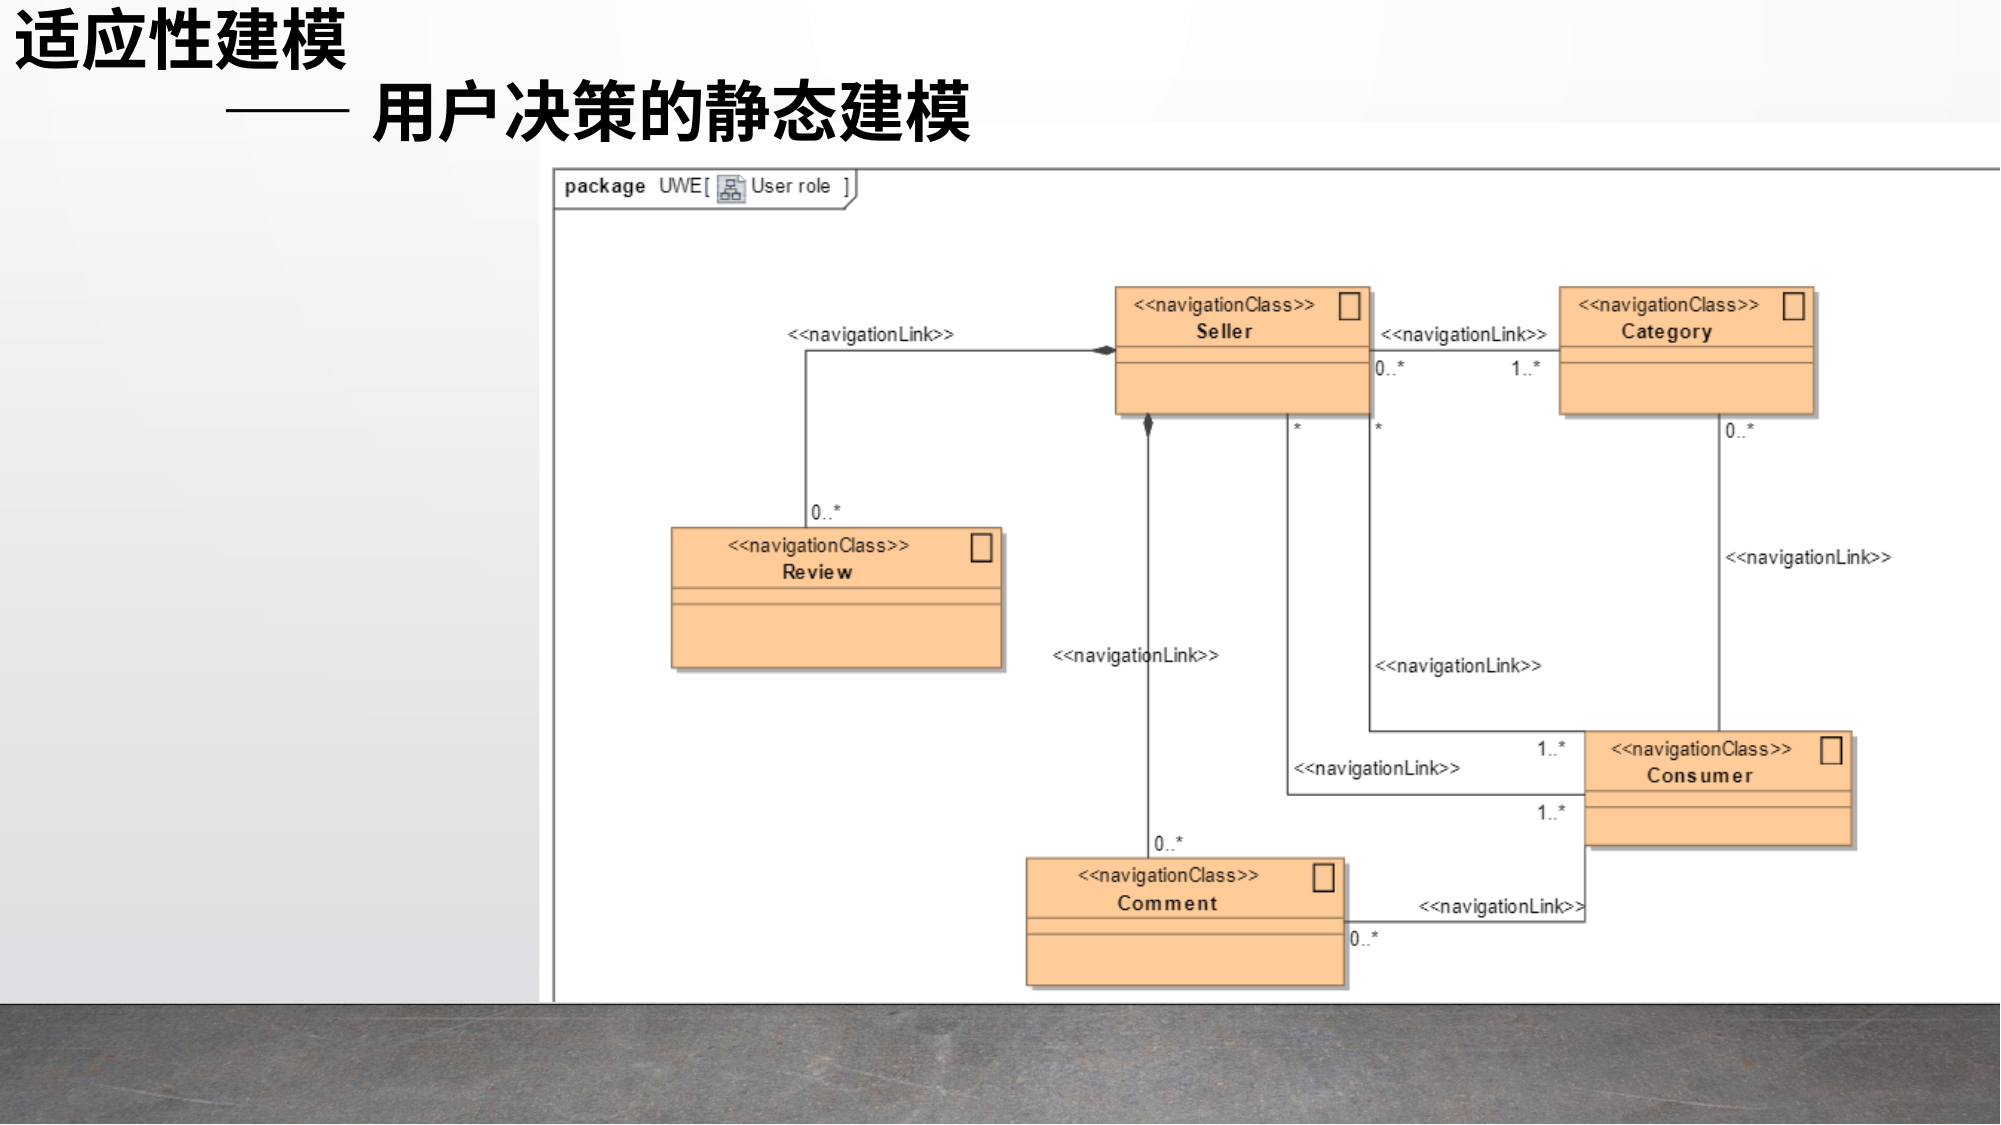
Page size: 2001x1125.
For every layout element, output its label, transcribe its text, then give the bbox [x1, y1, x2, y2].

text_box 适应性建模 ——用户决策的静态建模 [0, 0, 987, 192]
picture [539, 123, 2000, 1002]
picture [0, 1004, 2000, 1124]
